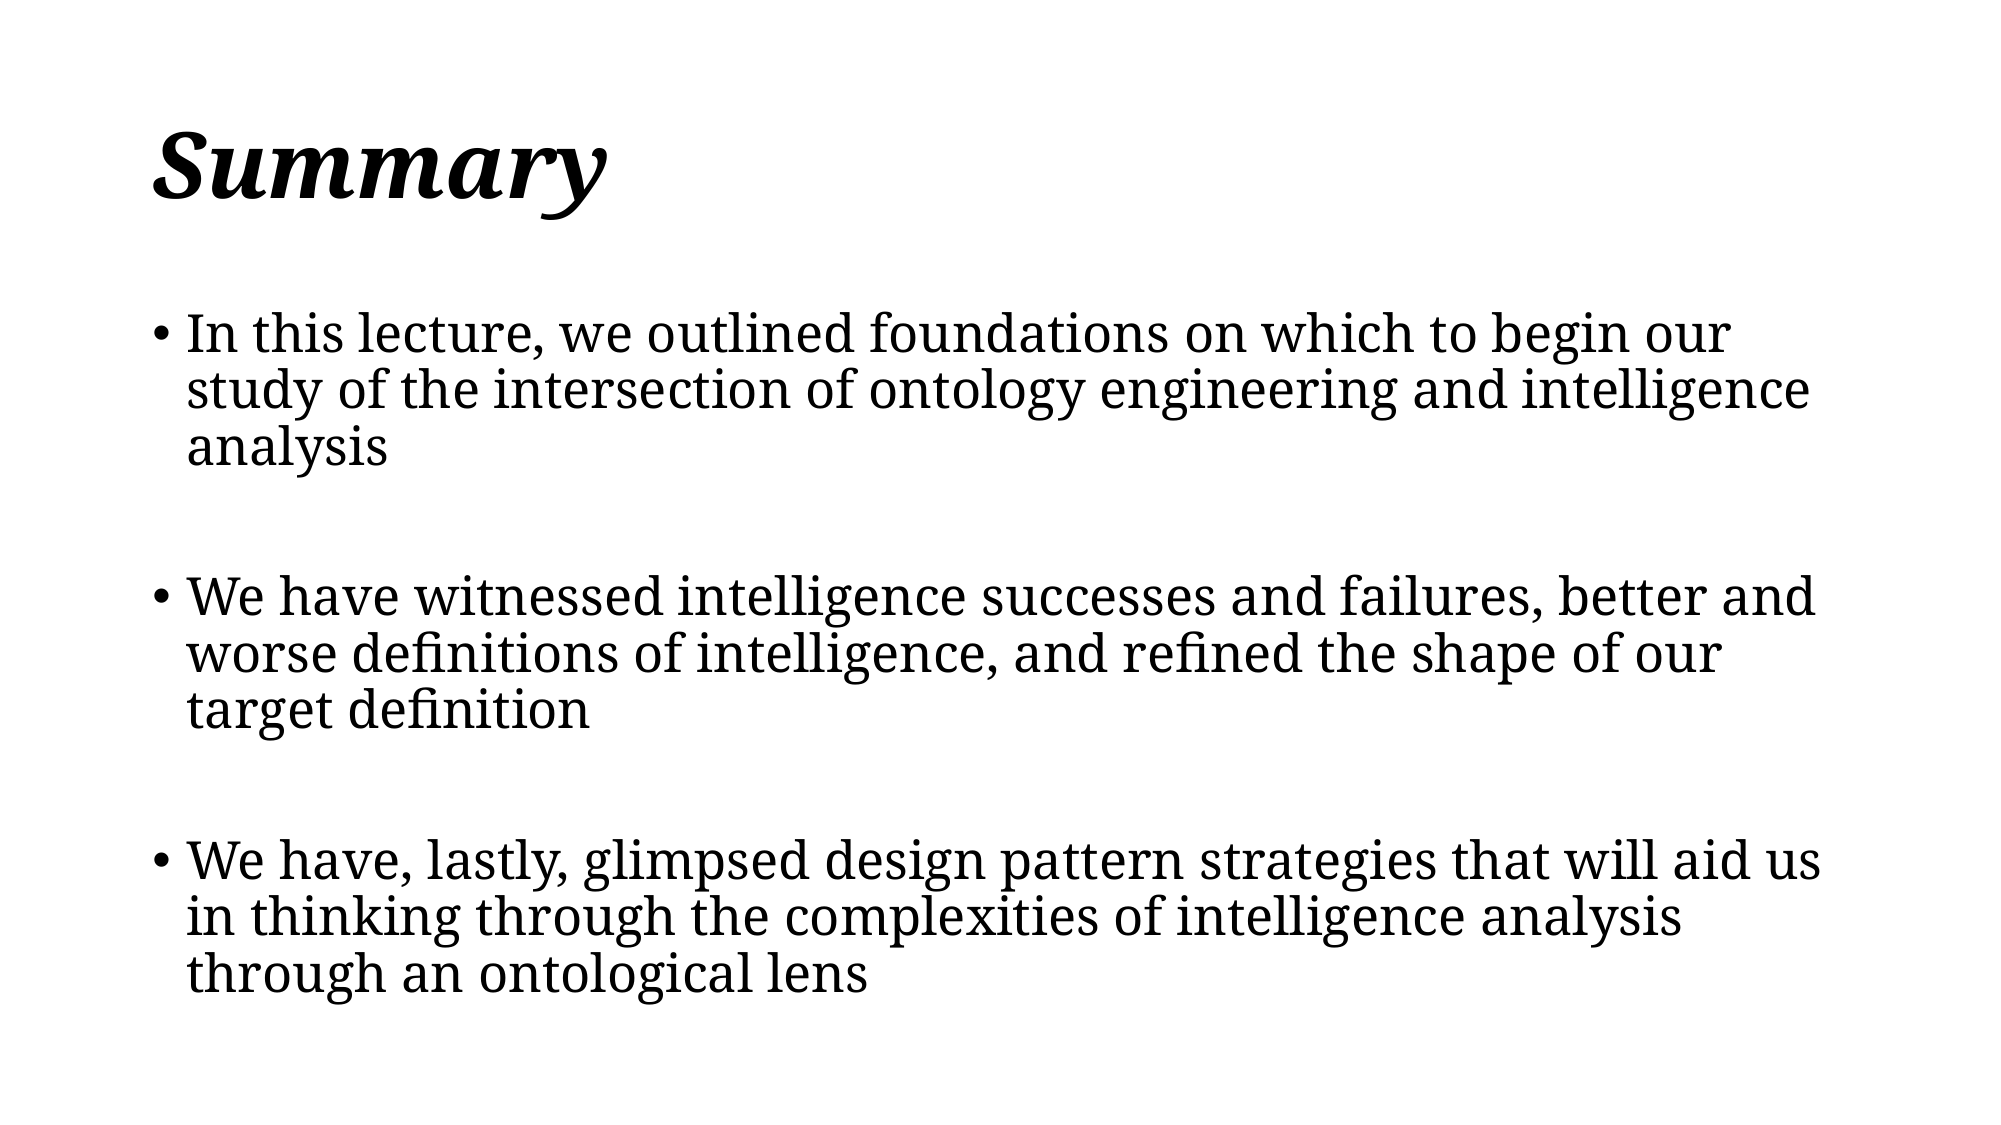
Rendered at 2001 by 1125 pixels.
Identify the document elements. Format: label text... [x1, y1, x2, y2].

title Summary [137, 59, 1863, 278]
list In this lecture, we outlined foundations on which to begin our study of the intersection of ontology engineering and intelligence analysis We have witnessed intelligence successes and failures, better and worse definitions of intelligence, and refined the shape of our target definition We have, lastly, glimpsed design pattern strategies that will aid us in thinking through the complexities of intelligence analysis through an ontological lens [137, 299, 1863, 1014]
